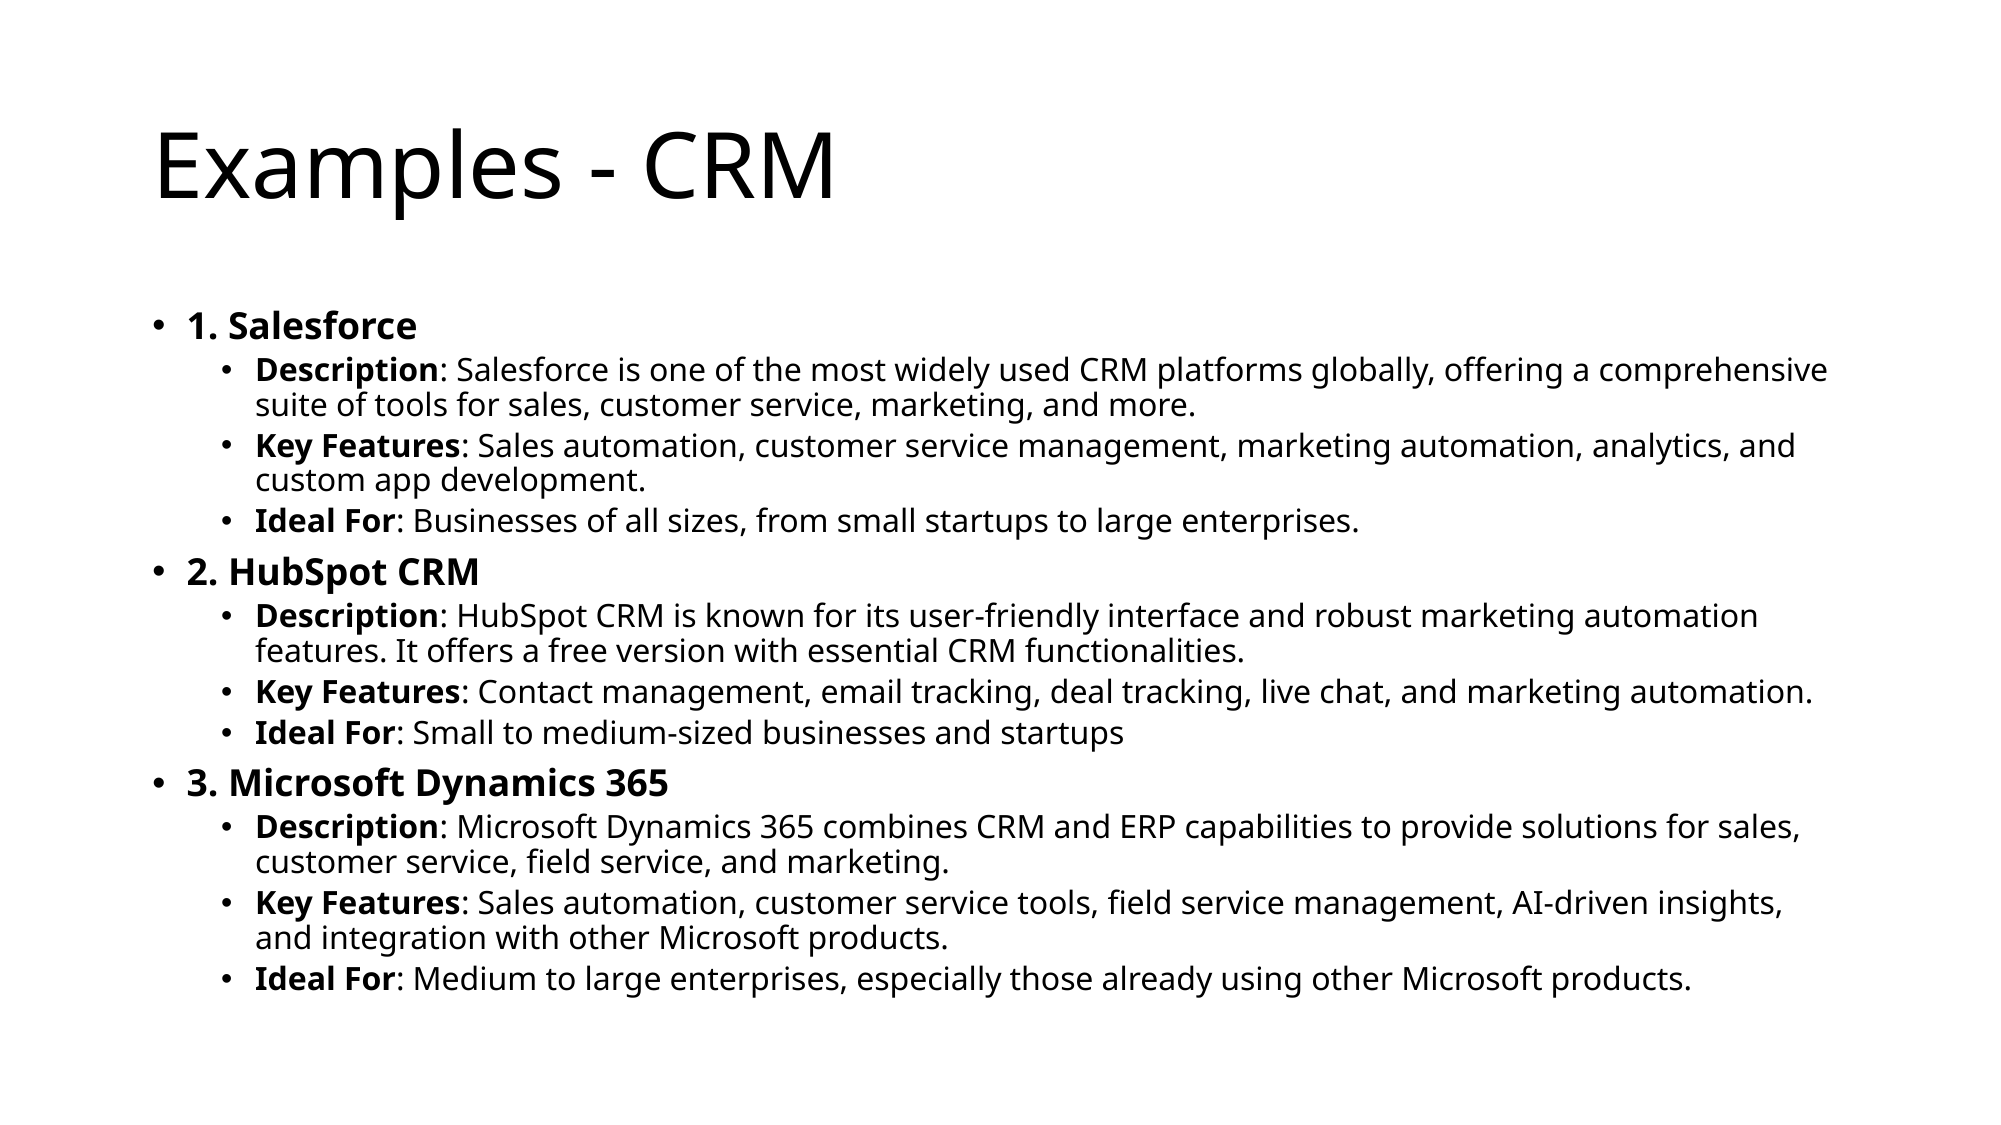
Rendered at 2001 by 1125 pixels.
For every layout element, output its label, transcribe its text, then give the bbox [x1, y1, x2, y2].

title Examples - CRM [137, 59, 1863, 278]
list 1. Salesforce Description: Salesforce is one of the most widely used CRM platforms globally, offering a comprehensive suite of tools for sales, customer service, marketing, and more. Key Features: Sales automation, customer service management, marketing automation, analytics, and custom app development. Ideal For: Businesses of all sizes, from small startups to large enterprises. 2. HubSpot CRM Description: HubSpot CRM is known for its user-friendly interface and robust marketing automation features. It offers a free version with essential CRM functionalities. Key Features: Contact management, email tracking, deal tracking, live chat, and marketing automation. Ideal For: Small to medium-sized businesses and startups 3. Microsoft Dynamics 365 Description: Microsoft Dynamics 365 combines CRM and ERP capabilities to provide solutions for sales, customer service, field service, and marketing. Key Features: Sales automation, customer service tools, field service management, AI-driven insights, and integration with other Microsoft products. Ideal For: Medium to large enterprises, especially those already using other Microsoft products. [137, 299, 1863, 1014]
